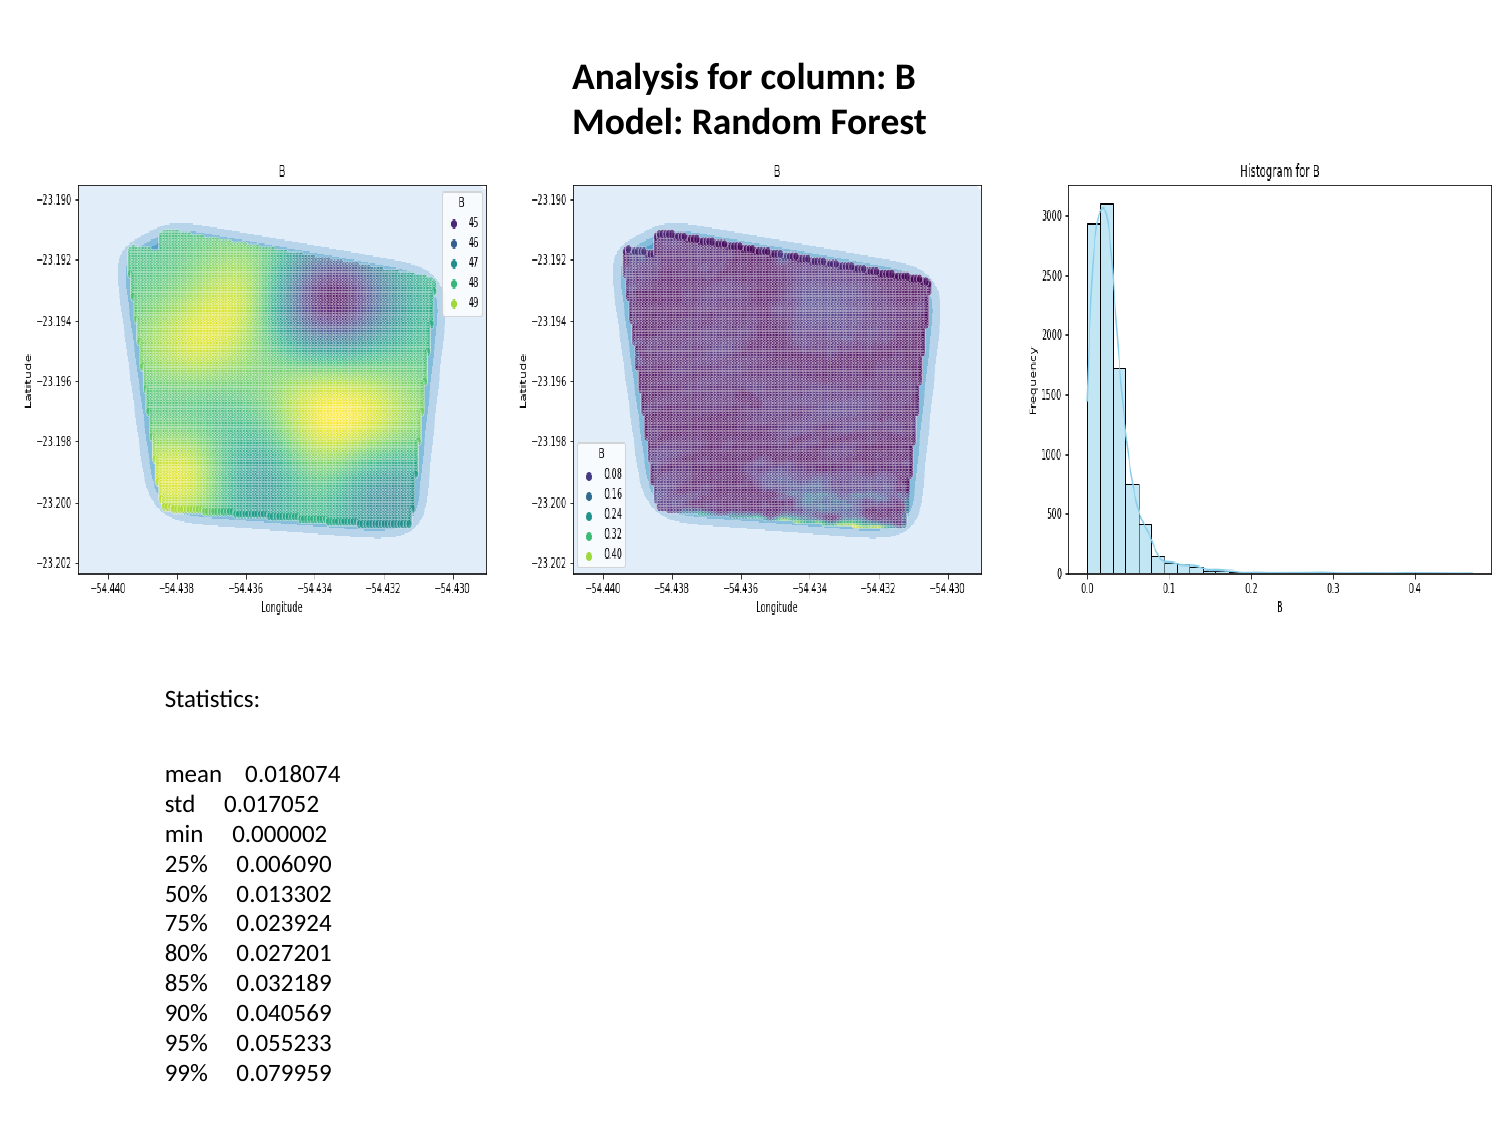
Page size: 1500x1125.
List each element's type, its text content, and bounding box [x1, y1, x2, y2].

text_box Analysis for column: B Model: Random Forest [557, 0, 943, 148]
picture [14, 149, 496, 631]
picture [509, 149, 991, 631]
picture [1019, 149, 1500, 631]
text_box Statistics: mean 0.018074 std 0.017052 min 0.000002 25% 0.006090 50% 0.013302 75% 0.023924 80% 0.027201 85% 0.032189 90% 0.040569 95% 0.055233 99% 0.079959 [149, 674, 1500, 1094]
